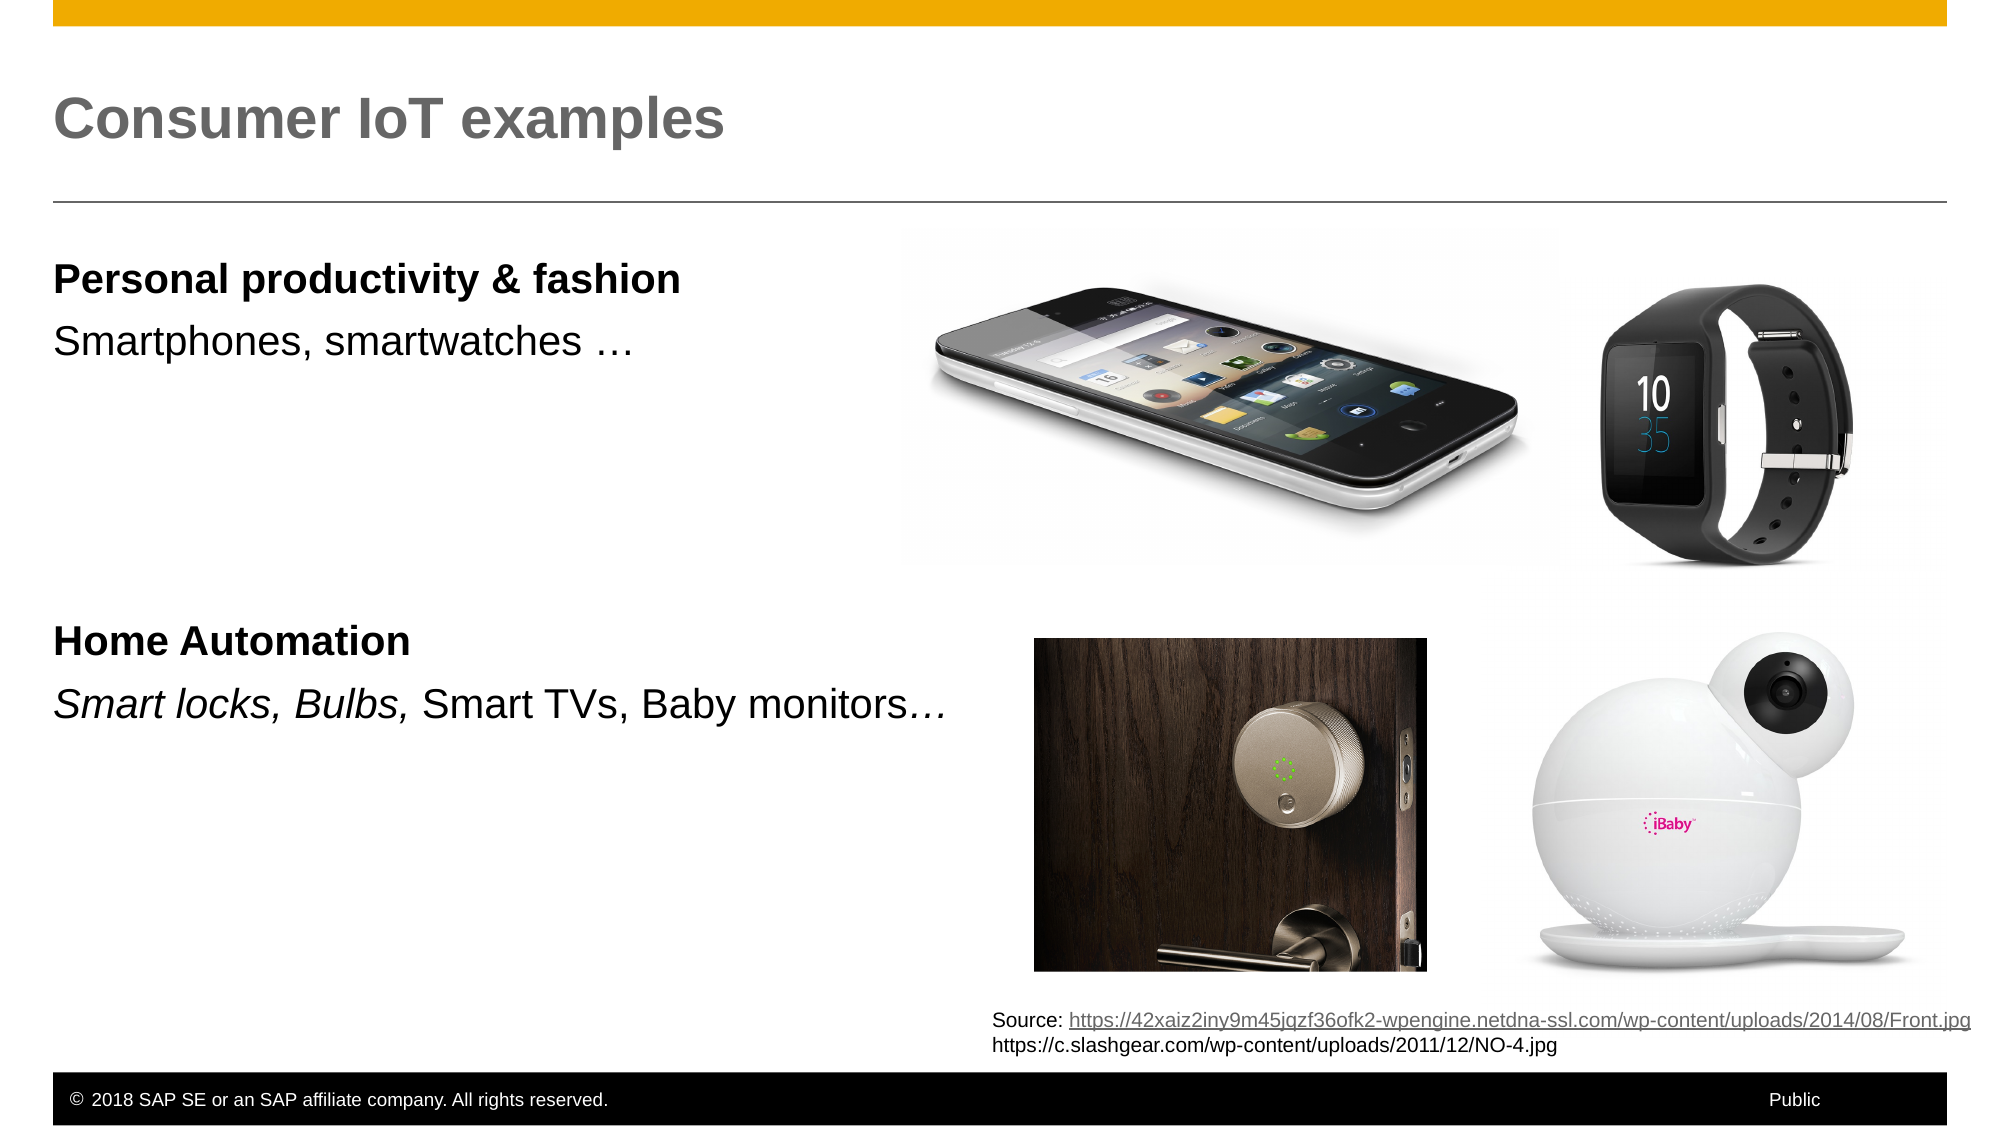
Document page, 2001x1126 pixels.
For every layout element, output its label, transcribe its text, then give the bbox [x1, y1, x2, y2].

title Consumer IoT examples [53, 53, 1947, 178]
text_box Source: https://42xaiz2iny9m45jqzf36ofk2-wpengine.netdna-ssl.com/wp-content/uploads/2014/08/Front.jpg https://c.slashgear.com/wp-content/uploads/2011/12/NO-4.jpg [992, 1006, 1972, 1119]
list Personal productivity & fashion Smartphones, smartwatches … Home Automation Smart locks, Bulbs, Smart TVs, Baby monitors… [53, 251, 1035, 972]
picture [900, 227, 1948, 1039]
picture [1033, 638, 1427, 973]
